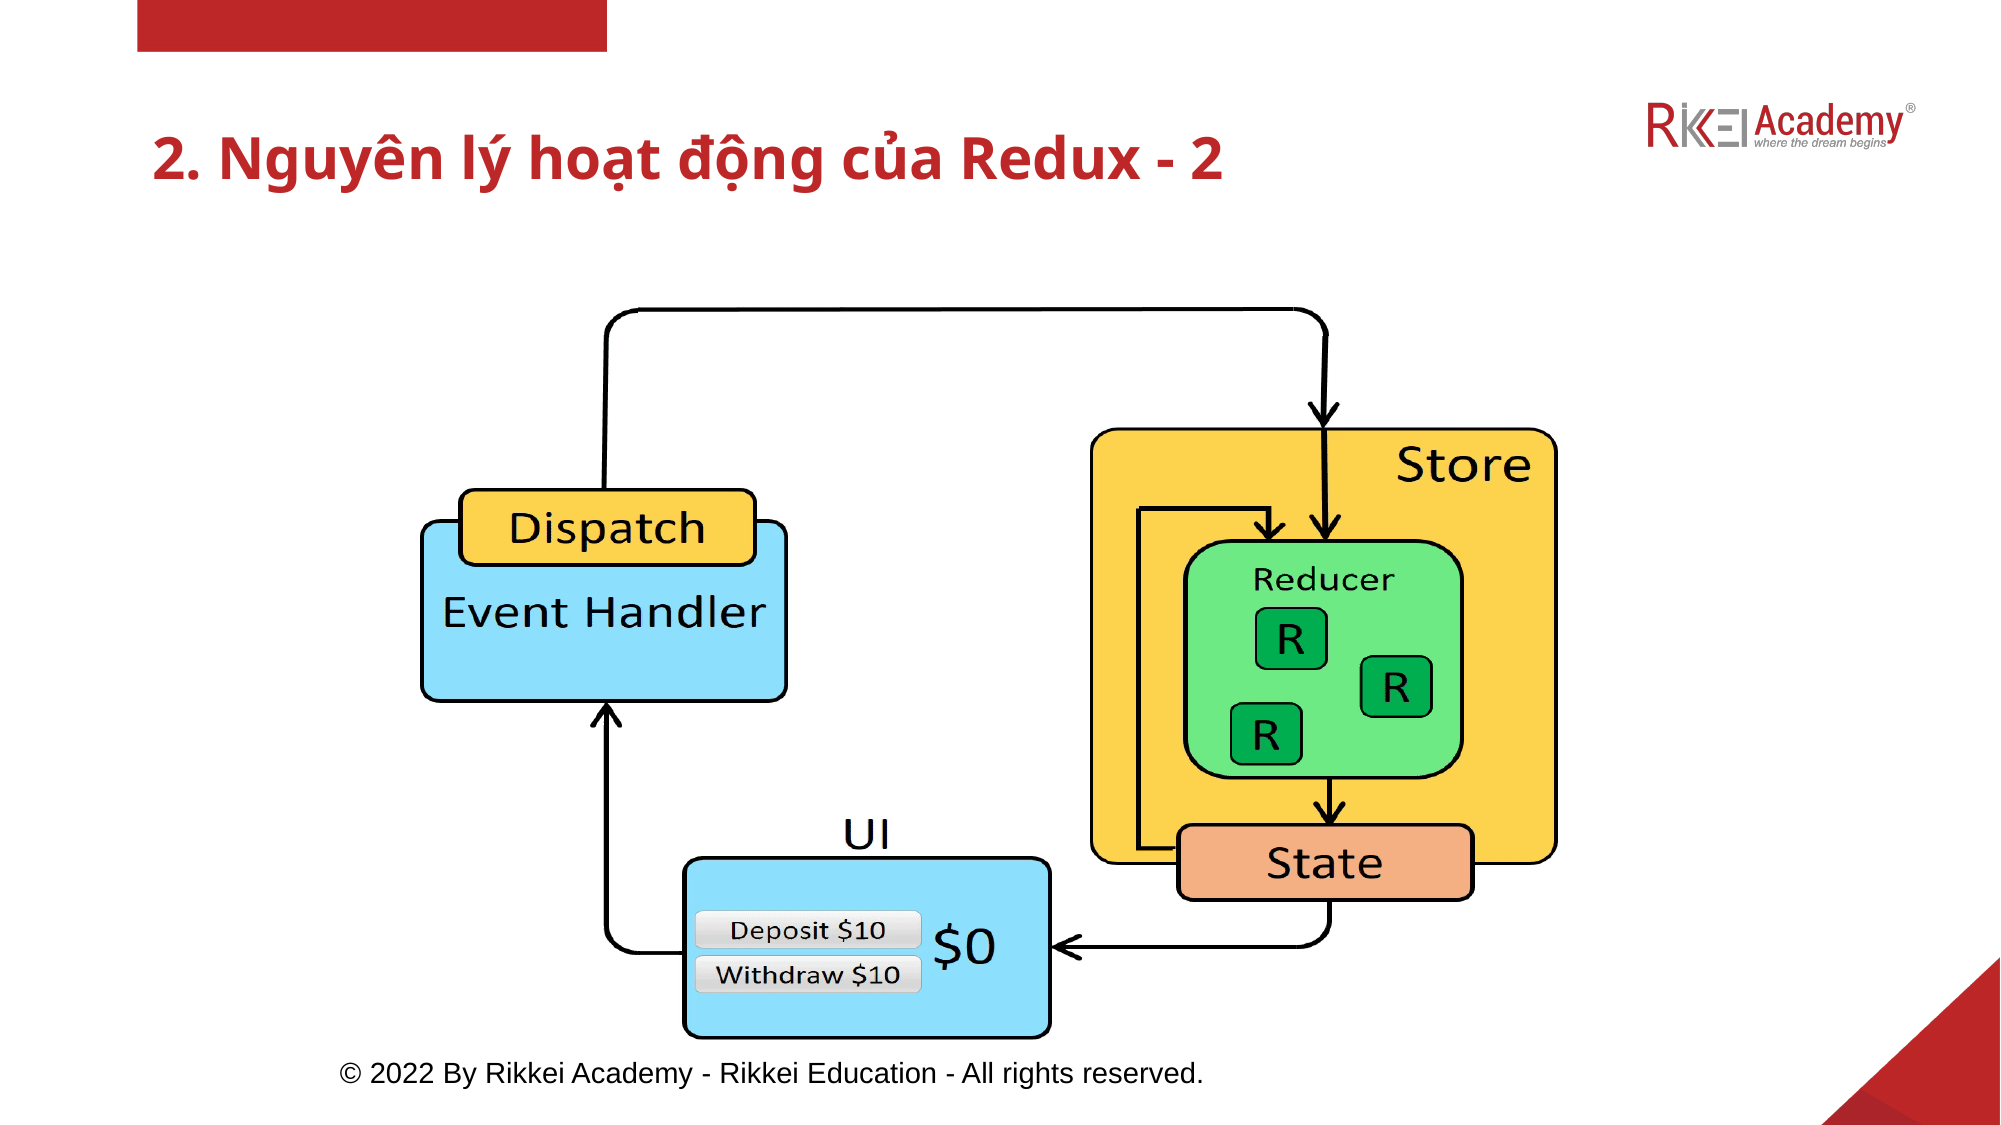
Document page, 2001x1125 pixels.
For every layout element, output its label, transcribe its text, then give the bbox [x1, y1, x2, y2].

picture [1818, 957, 2000, 1125]
title 2. Nguyên lý hoạt động của Redux - 2 [137, 83, 1526, 239]
picture [1623, 53, 1929, 203]
picture [137, 0, 607, 52]
picture [358, 238, 1642, 1042]
